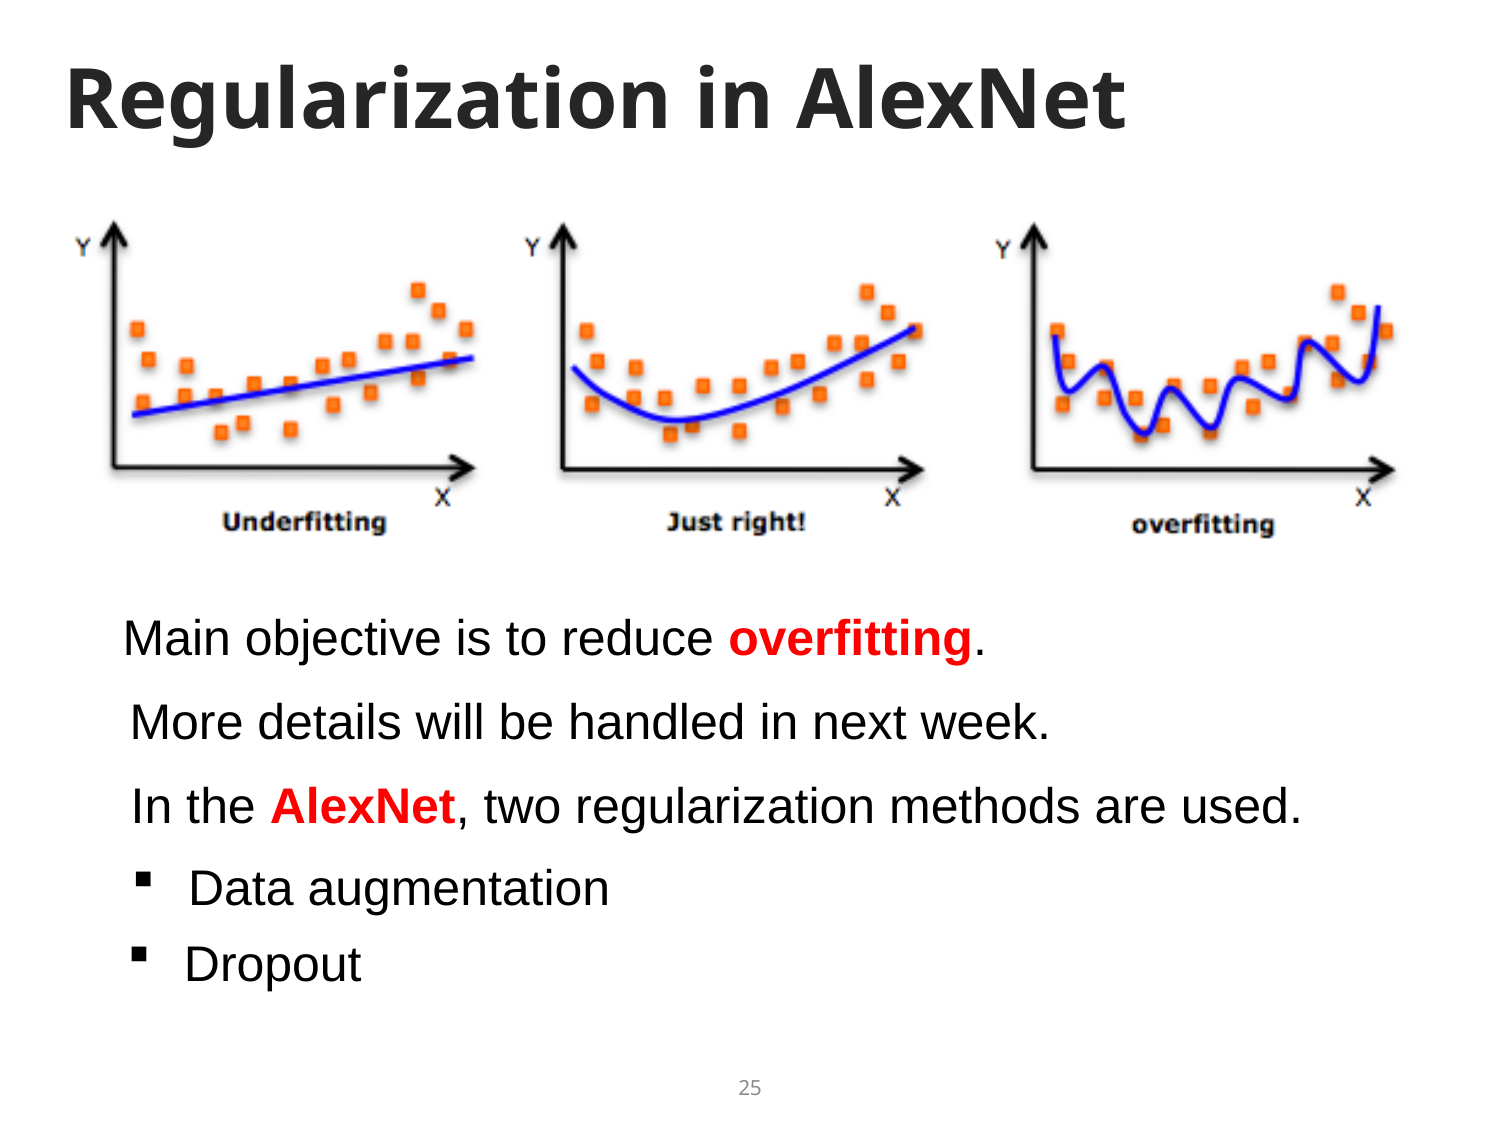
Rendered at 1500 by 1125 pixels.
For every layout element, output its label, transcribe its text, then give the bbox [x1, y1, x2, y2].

text_box Main objective is to reduce overfitting. [107, 597, 1003, 673]
title Regularization in AlexNet [48, 41, 1456, 149]
picture [64, 207, 1424, 551]
text_box More details will be handled in next week. [114, 681, 1081, 757]
text_box In the AlexNet, two regularization methods are used. [115, 766, 1333, 841]
text_box Data augmentation [117, 848, 626, 923]
text_box Dropout [112, 923, 377, 999]
slide_number 25 [575, 1058, 925, 1119]
